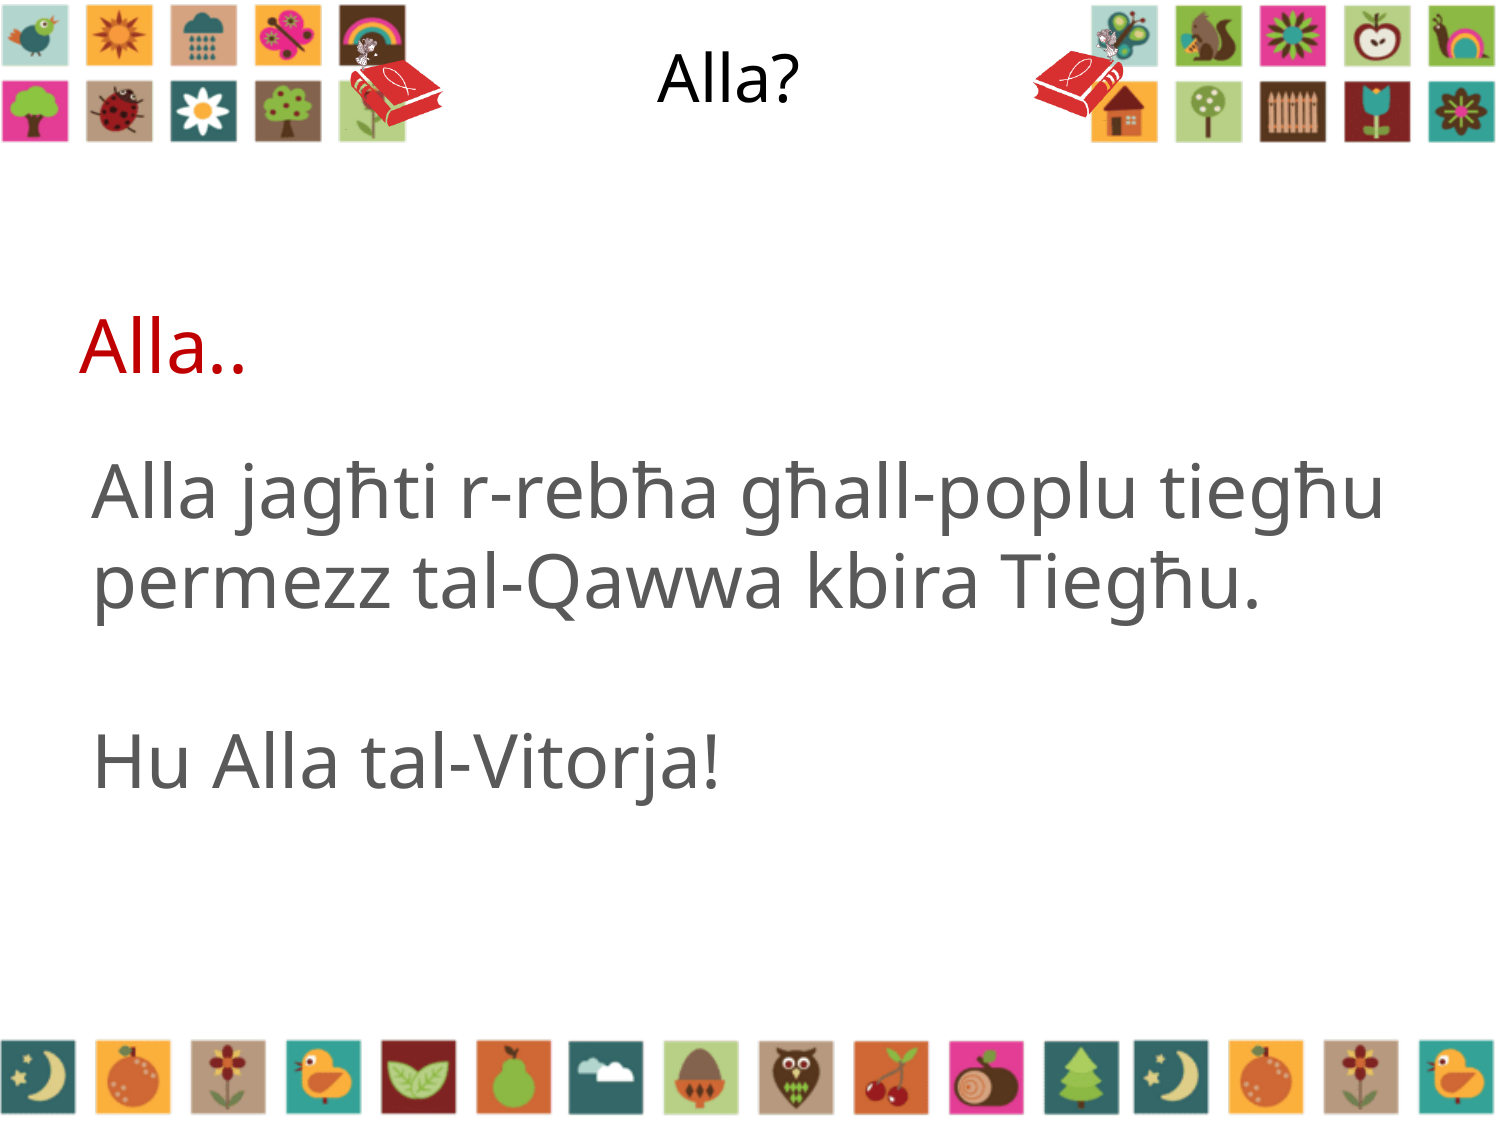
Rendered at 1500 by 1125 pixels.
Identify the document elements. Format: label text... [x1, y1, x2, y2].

text_box Alla jagħti r-rebħa għall-poplu tiegħu permezz tal-Qawwa kbira Tiegħu. Hu Alla tal-Vitorja! [76, 436, 1424, 812]
text_box Alla? [480, 28, 997, 124]
picture [0, 3, 475, 150]
picture [1001, 3, 1500, 150]
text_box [0, 1028, 1500, 1118]
text_box Alla.. [64, 290, 1412, 396]
